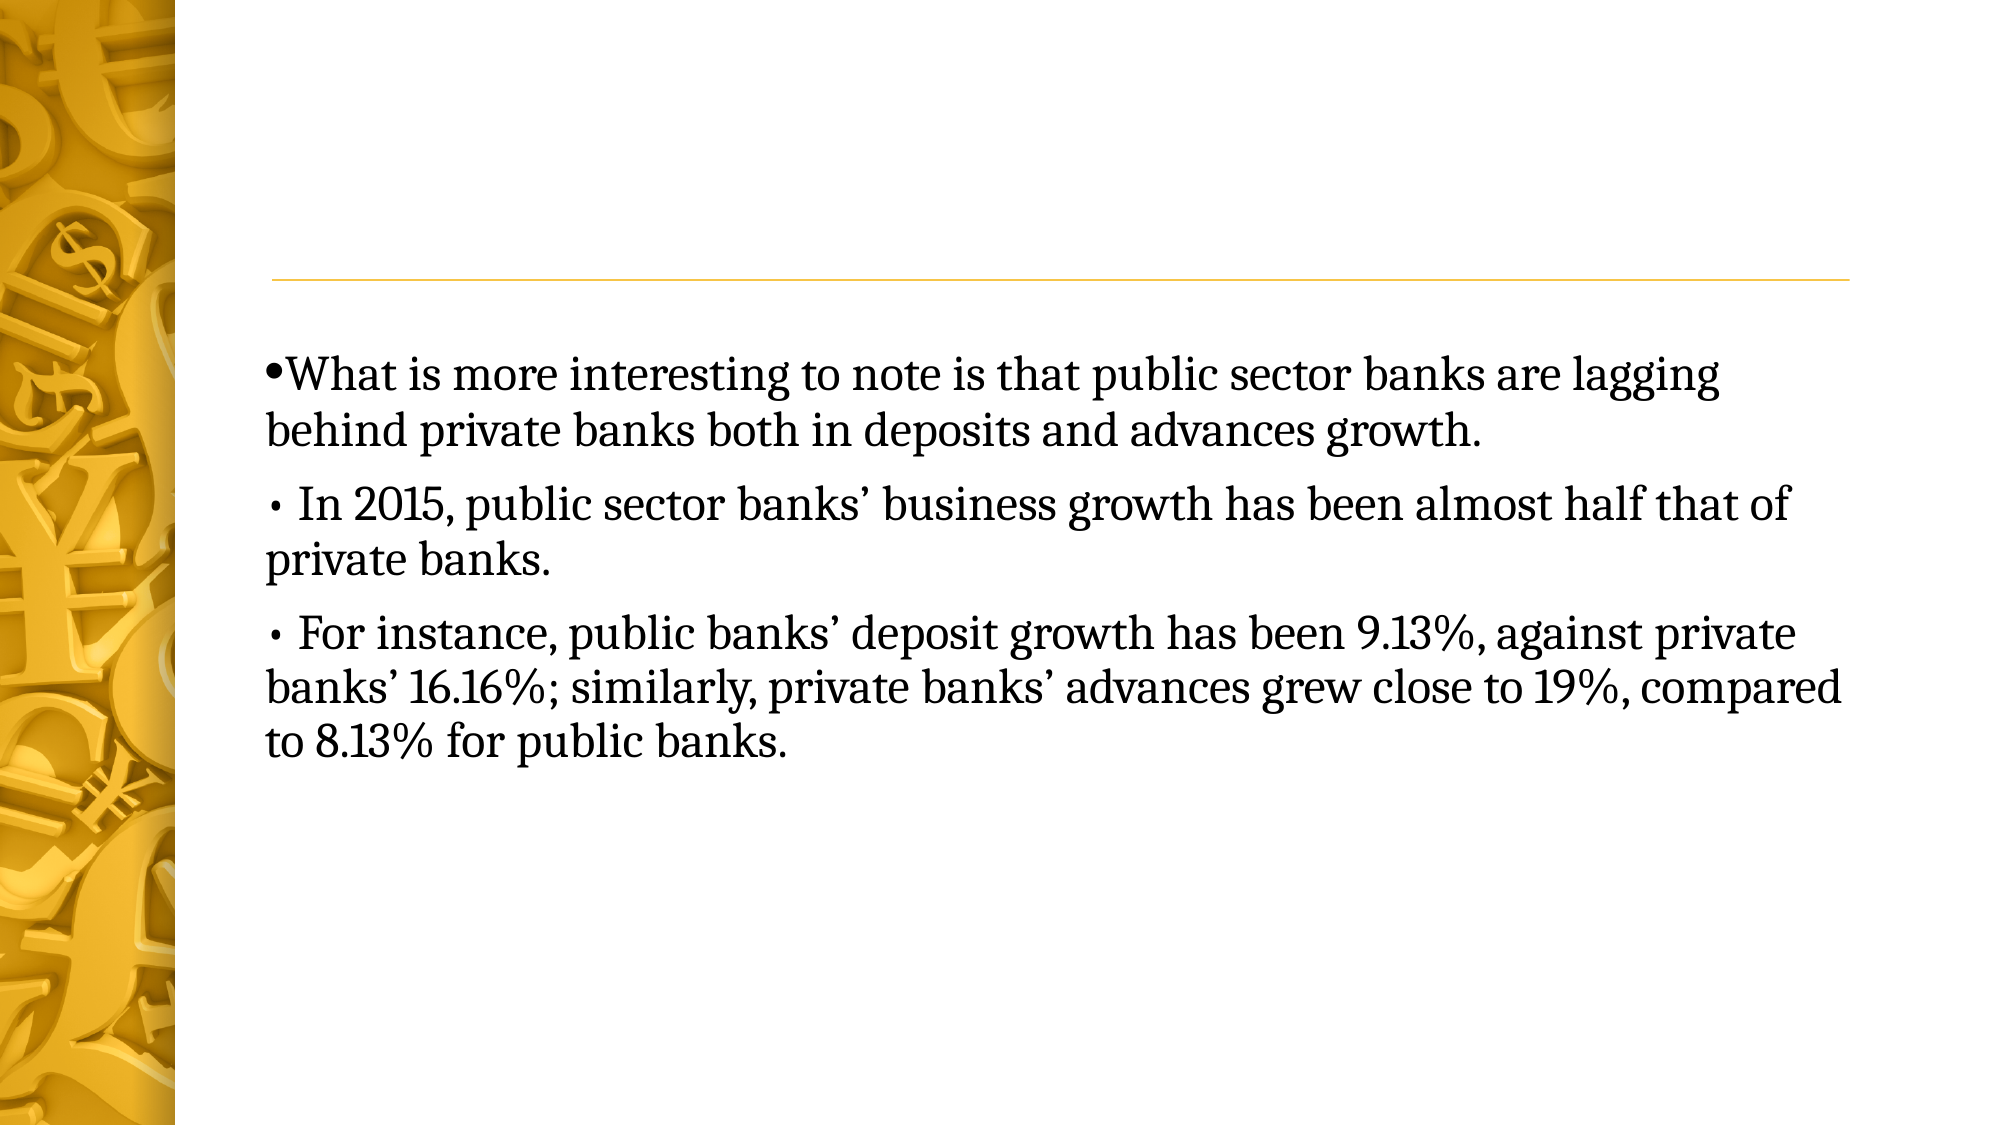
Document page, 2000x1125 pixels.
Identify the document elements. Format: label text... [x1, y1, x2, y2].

list •What is more interesting to note is that public sector banks are lagging behind private banks both in deposits and advances growth. • In 2015, public sector banks’ business growth has been almost half that of private banks. • For instance, public banks’ deposit growth has been 9.13%, against private banks’ 16.16%; similarly, private banks’ advances grew close to 19%, compared to 8.13% for public banks. [249, 324, 1863, 1012]
picture [0, 0, 175, 1125]
